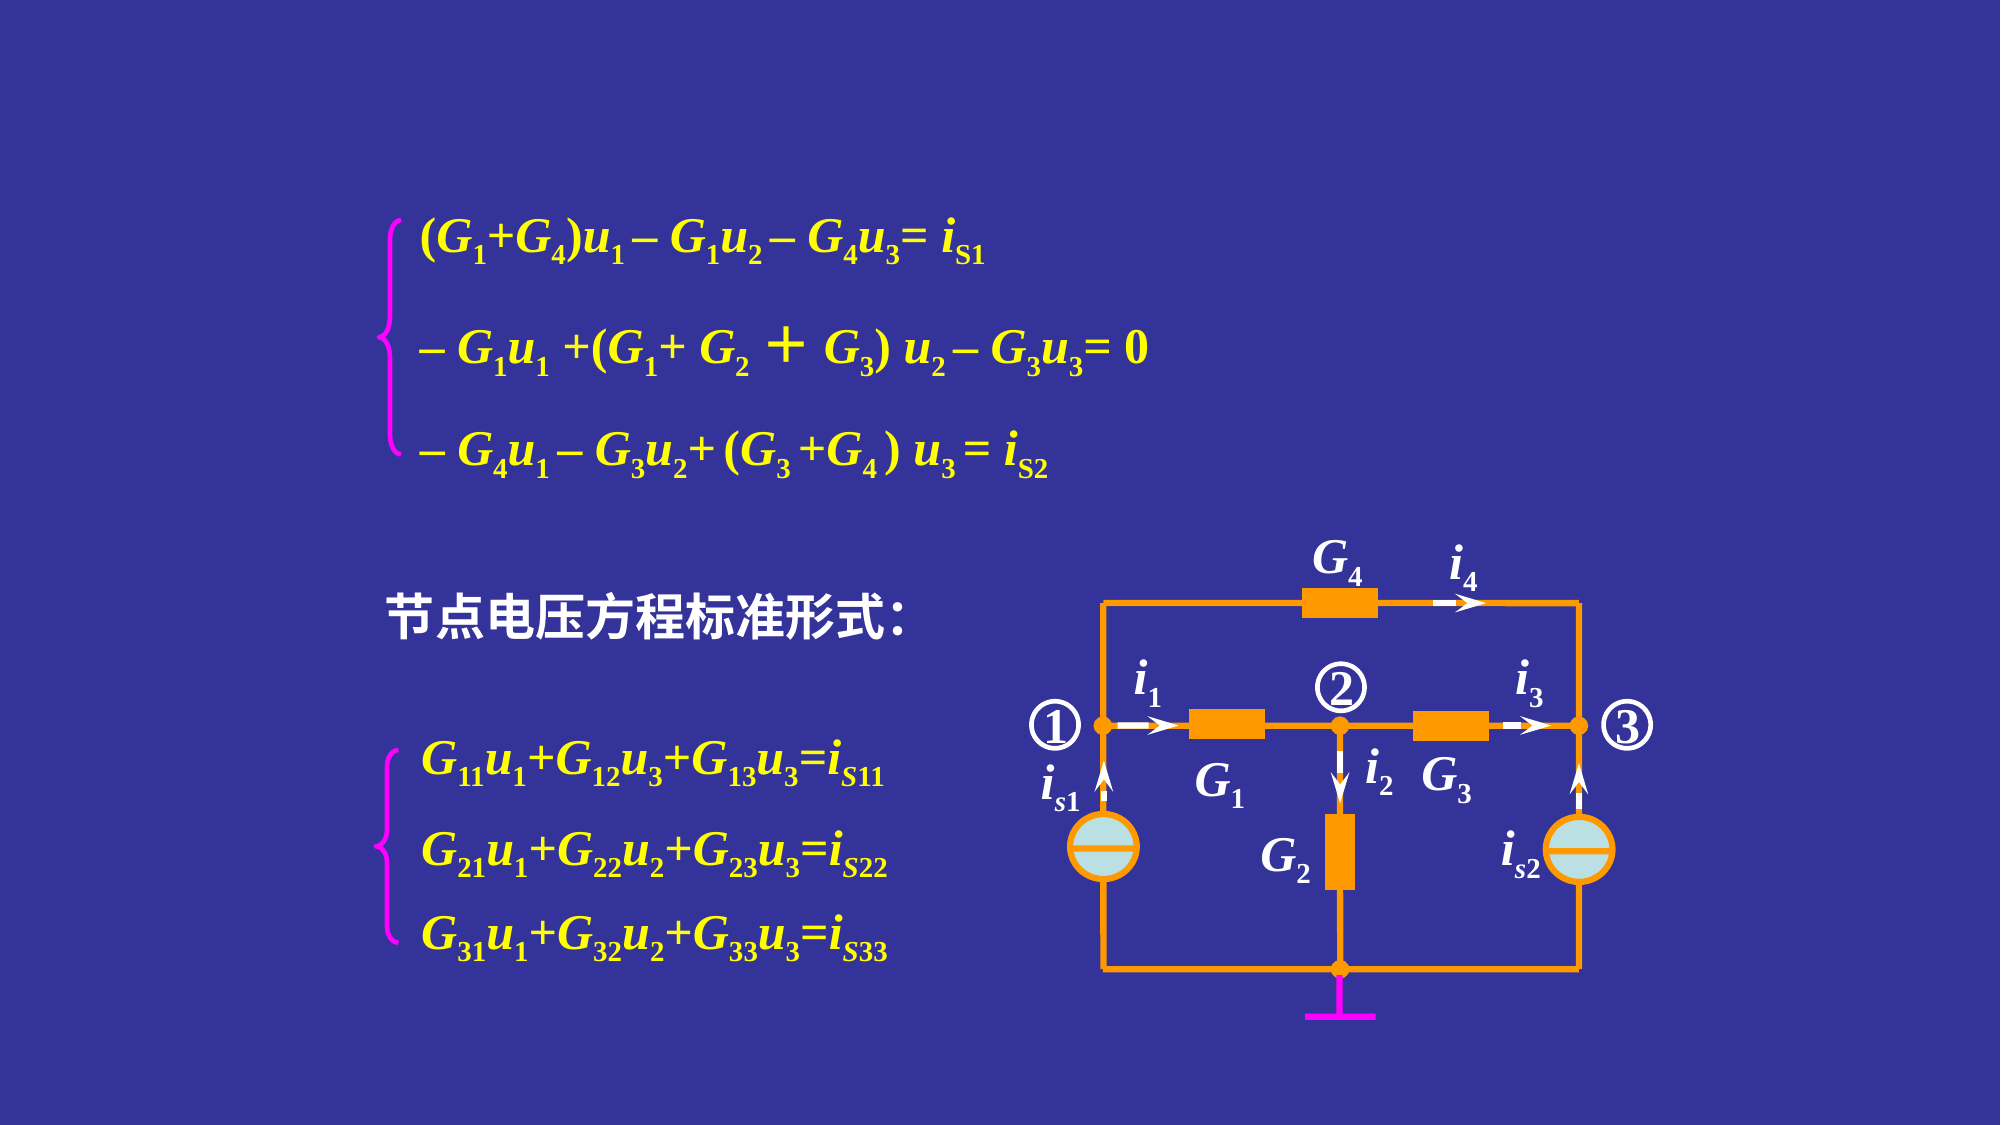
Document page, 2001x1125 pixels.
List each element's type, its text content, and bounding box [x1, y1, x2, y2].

text_box (G1+G4)u1 – G1u2 – G4u3= iS1 [404, 188, 1289, 278]
text_box – G4u1 – G3u2+ (G3 +G4 ) u3 = iS2 [404, 401, 1165, 492]
text_box G31u1+G32u2+G33u3=iS33 [406, 898, 1014, 968]
text_box [375, 750, 399, 943]
text_box G11u1+G12u3+G13u3=iS11 [406, 723, 1022, 793]
text_box [378, 219, 402, 455]
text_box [1025, 516, 1613, 970]
text_box G21u1+G22u2+G23u3=iS22 [406, 814, 1022, 884]
text_box – G1u1 +(G1+ G2＋G3) u2 – G3u3= 0 [404, 299, 1505, 389]
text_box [1028, 648, 1653, 1017]
text_box 节点电压方程标准形式： [370, 577, 1025, 653]
